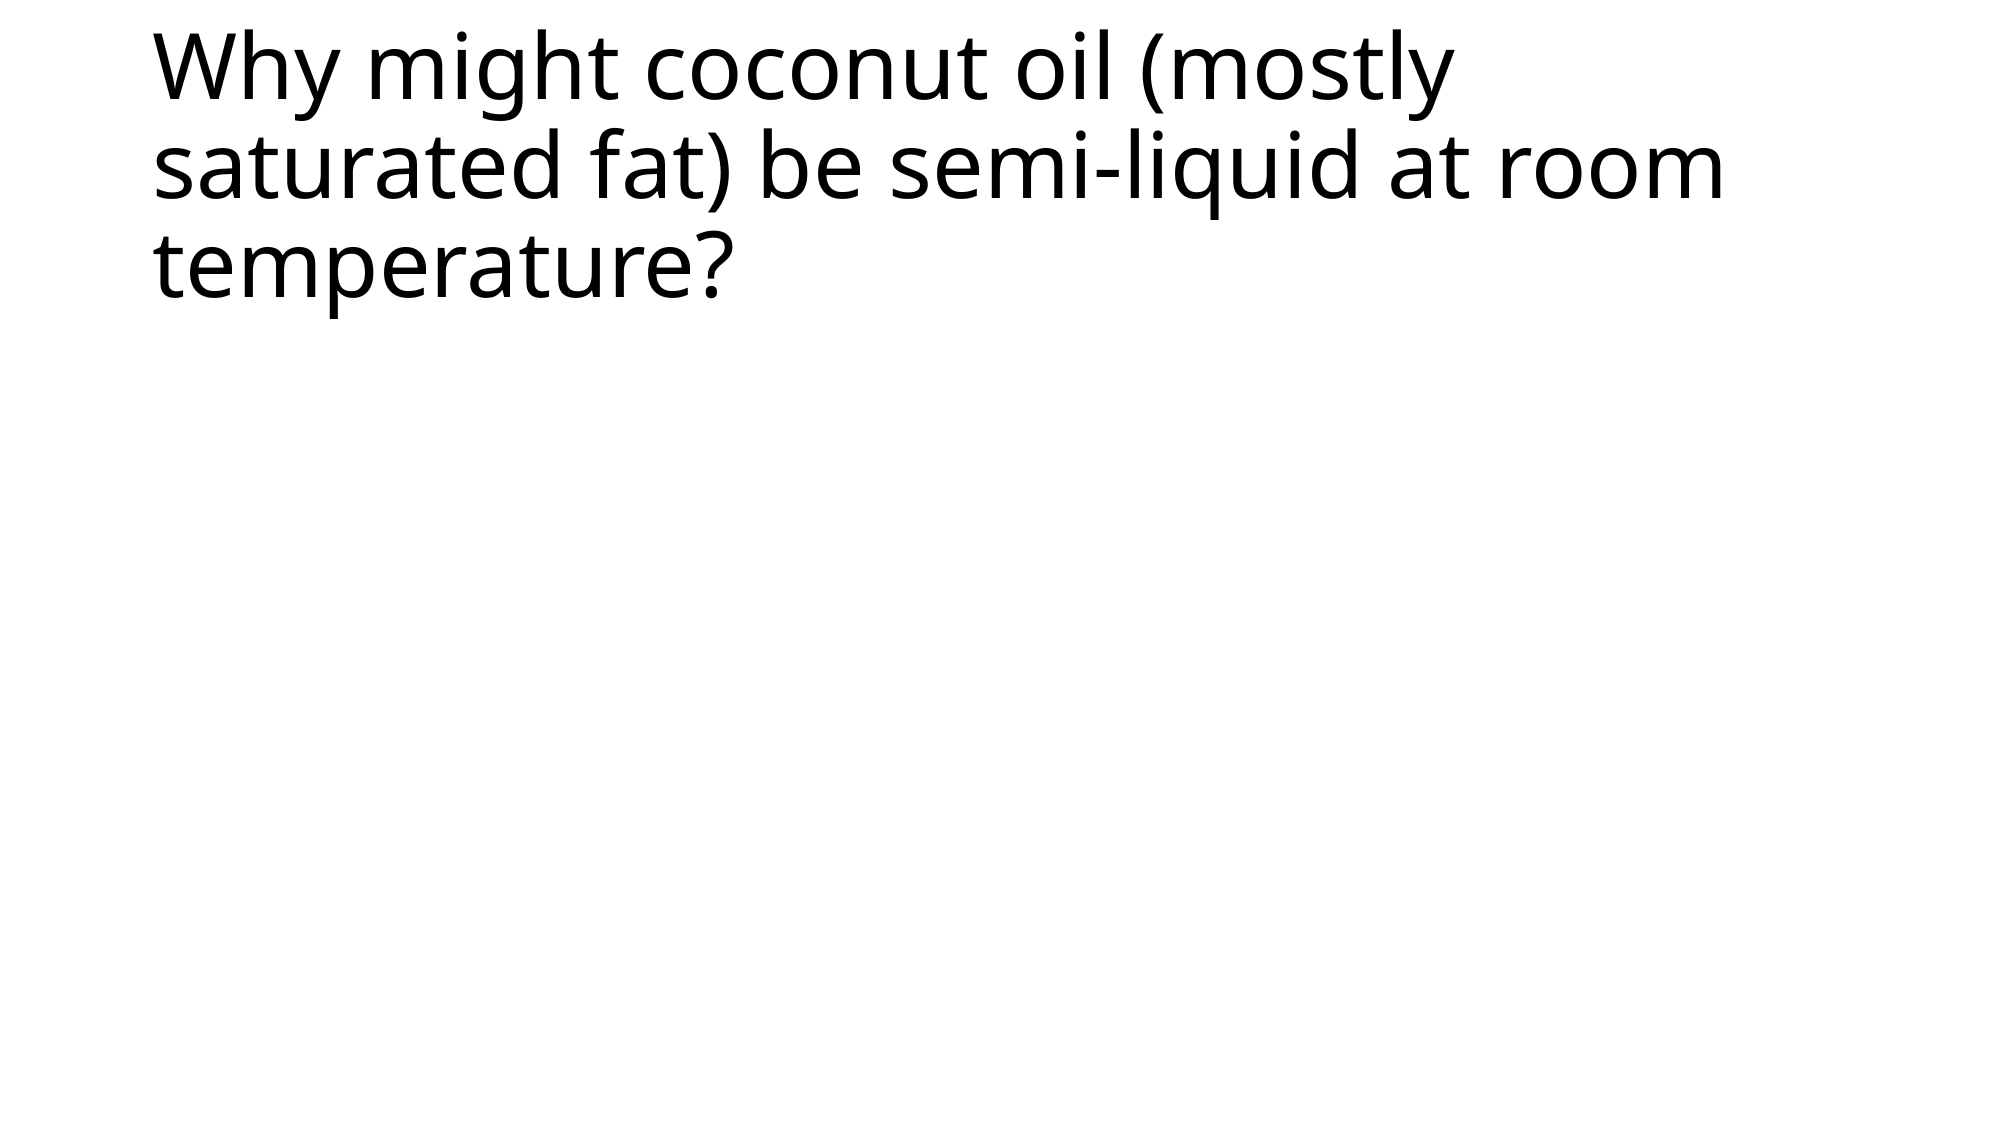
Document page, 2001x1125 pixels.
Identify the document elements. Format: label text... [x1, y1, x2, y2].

title Why might coconut oil (mostly saturated fat) be semi-liquid at room temperature? [137, 59, 1863, 278]
